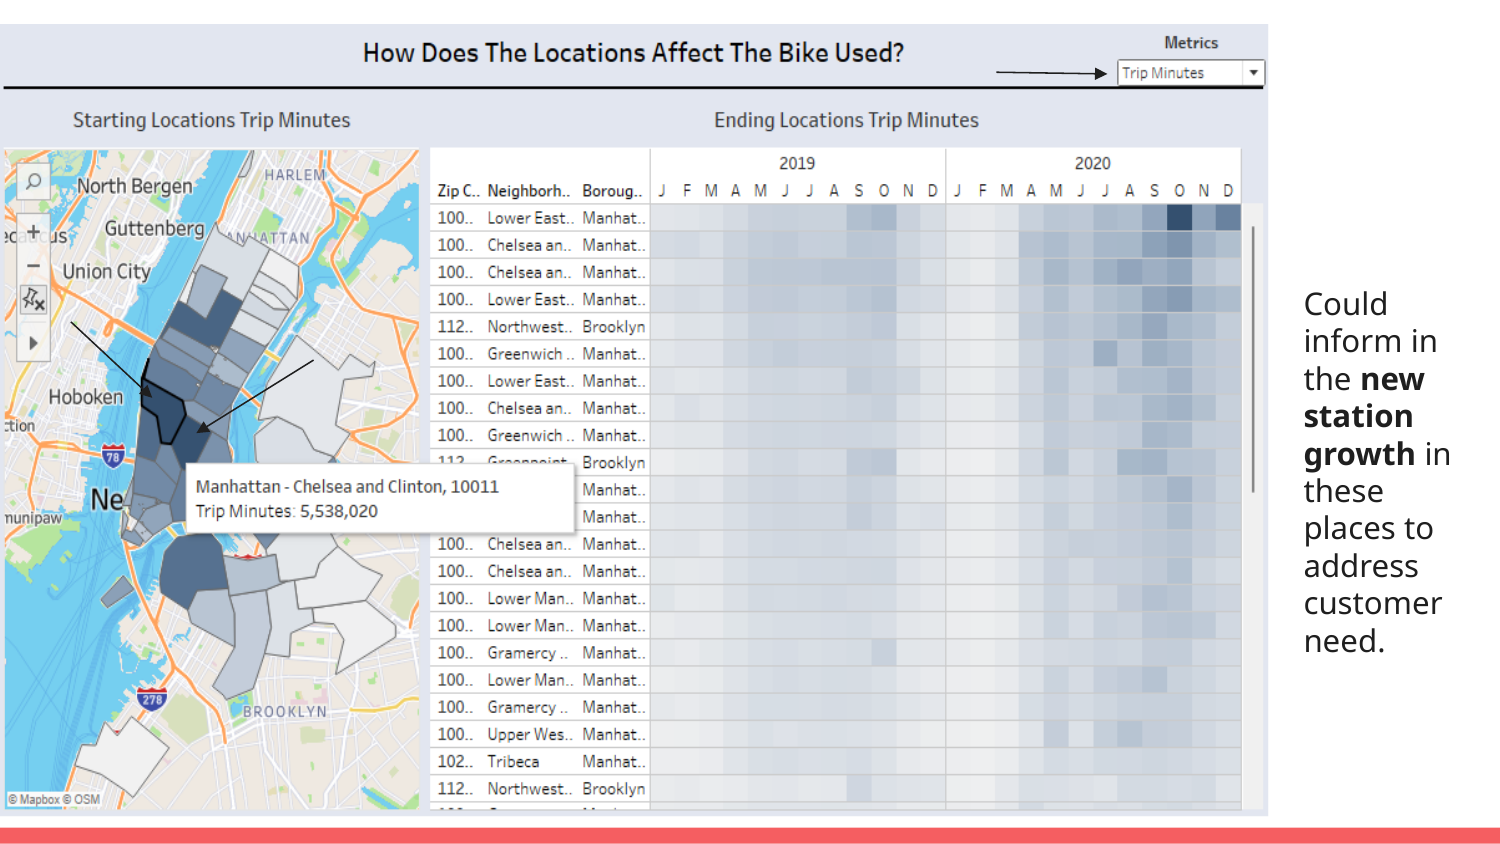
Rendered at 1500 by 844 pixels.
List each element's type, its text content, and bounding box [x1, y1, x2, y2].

text_box Could inform in the new station growth in these places to address customer need. [1288, 268, 1500, 604]
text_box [995, 71, 1108, 75]
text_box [196, 359, 314, 434]
picture [0, 24, 1273, 819]
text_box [70, 321, 153, 399]
